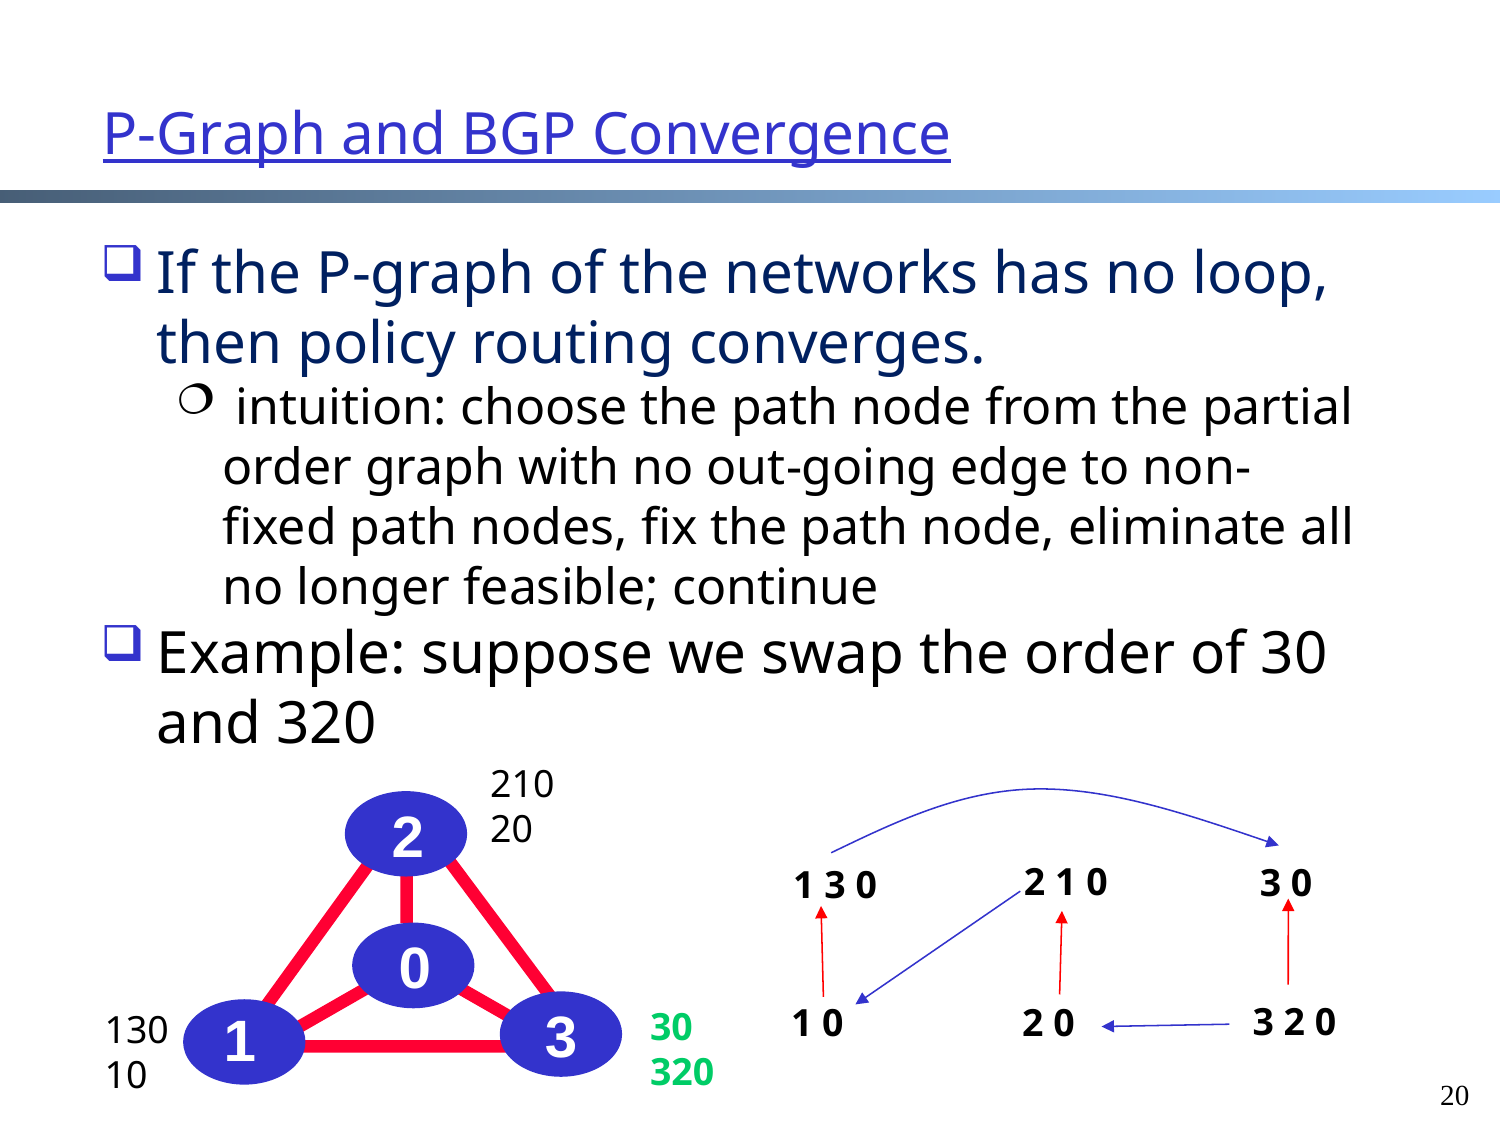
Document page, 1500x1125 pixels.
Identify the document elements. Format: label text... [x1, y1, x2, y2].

title P-Graph and BGP Convergence [87, 37, 1404, 225]
text_box [1424, 190, 1428, 203]
list If the P-graph of the networks has no loop, then policy routing converges. intuition: choose the path node from the partial order graph with no out-going edge to non-fixed path nodes, fix the path node, eliminate all no longer feasible; continue Example: suppose we swap the order of 30 and 320 [85, 227, 1378, 1024]
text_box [90, 752, 732, 1104]
text_box 20 [1424, 1068, 1500, 1125]
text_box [775, 787, 1425, 1052]
